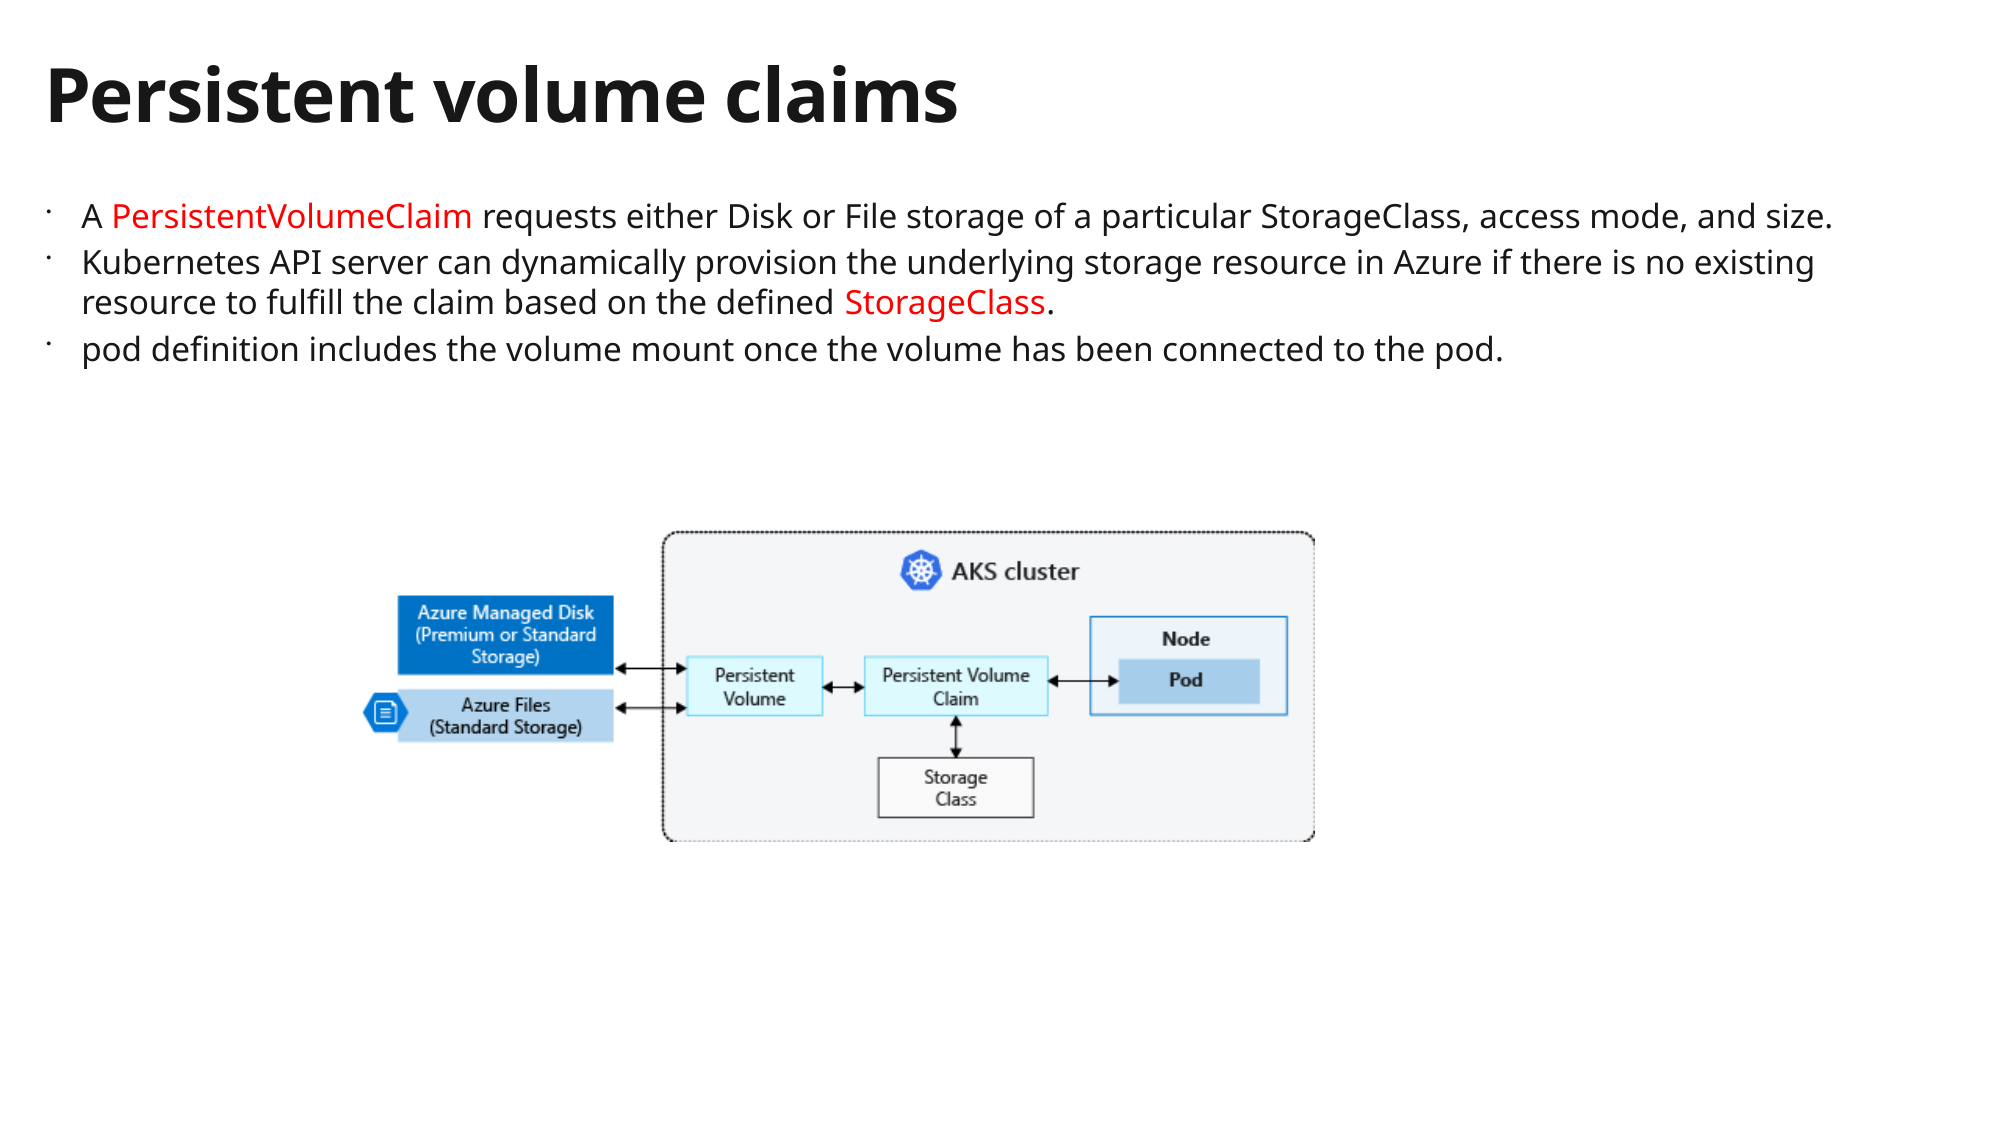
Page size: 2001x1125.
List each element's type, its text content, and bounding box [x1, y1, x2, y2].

picture [362, 530, 1315, 843]
title Persistent volume claims [44, 47, 1956, 139]
list A PersistentVolumeClaim requests either Disk or File storage of a particular StorageClass, access mode, and size. Kubernetes API server can dynamically provision the underlying storage resource in Azure if there is no existing resource to fulfill the claim based on the defined StorageClass. pod definition includes the volume mount once the volume has been connected to the pod. [43, 194, 1956, 373]
